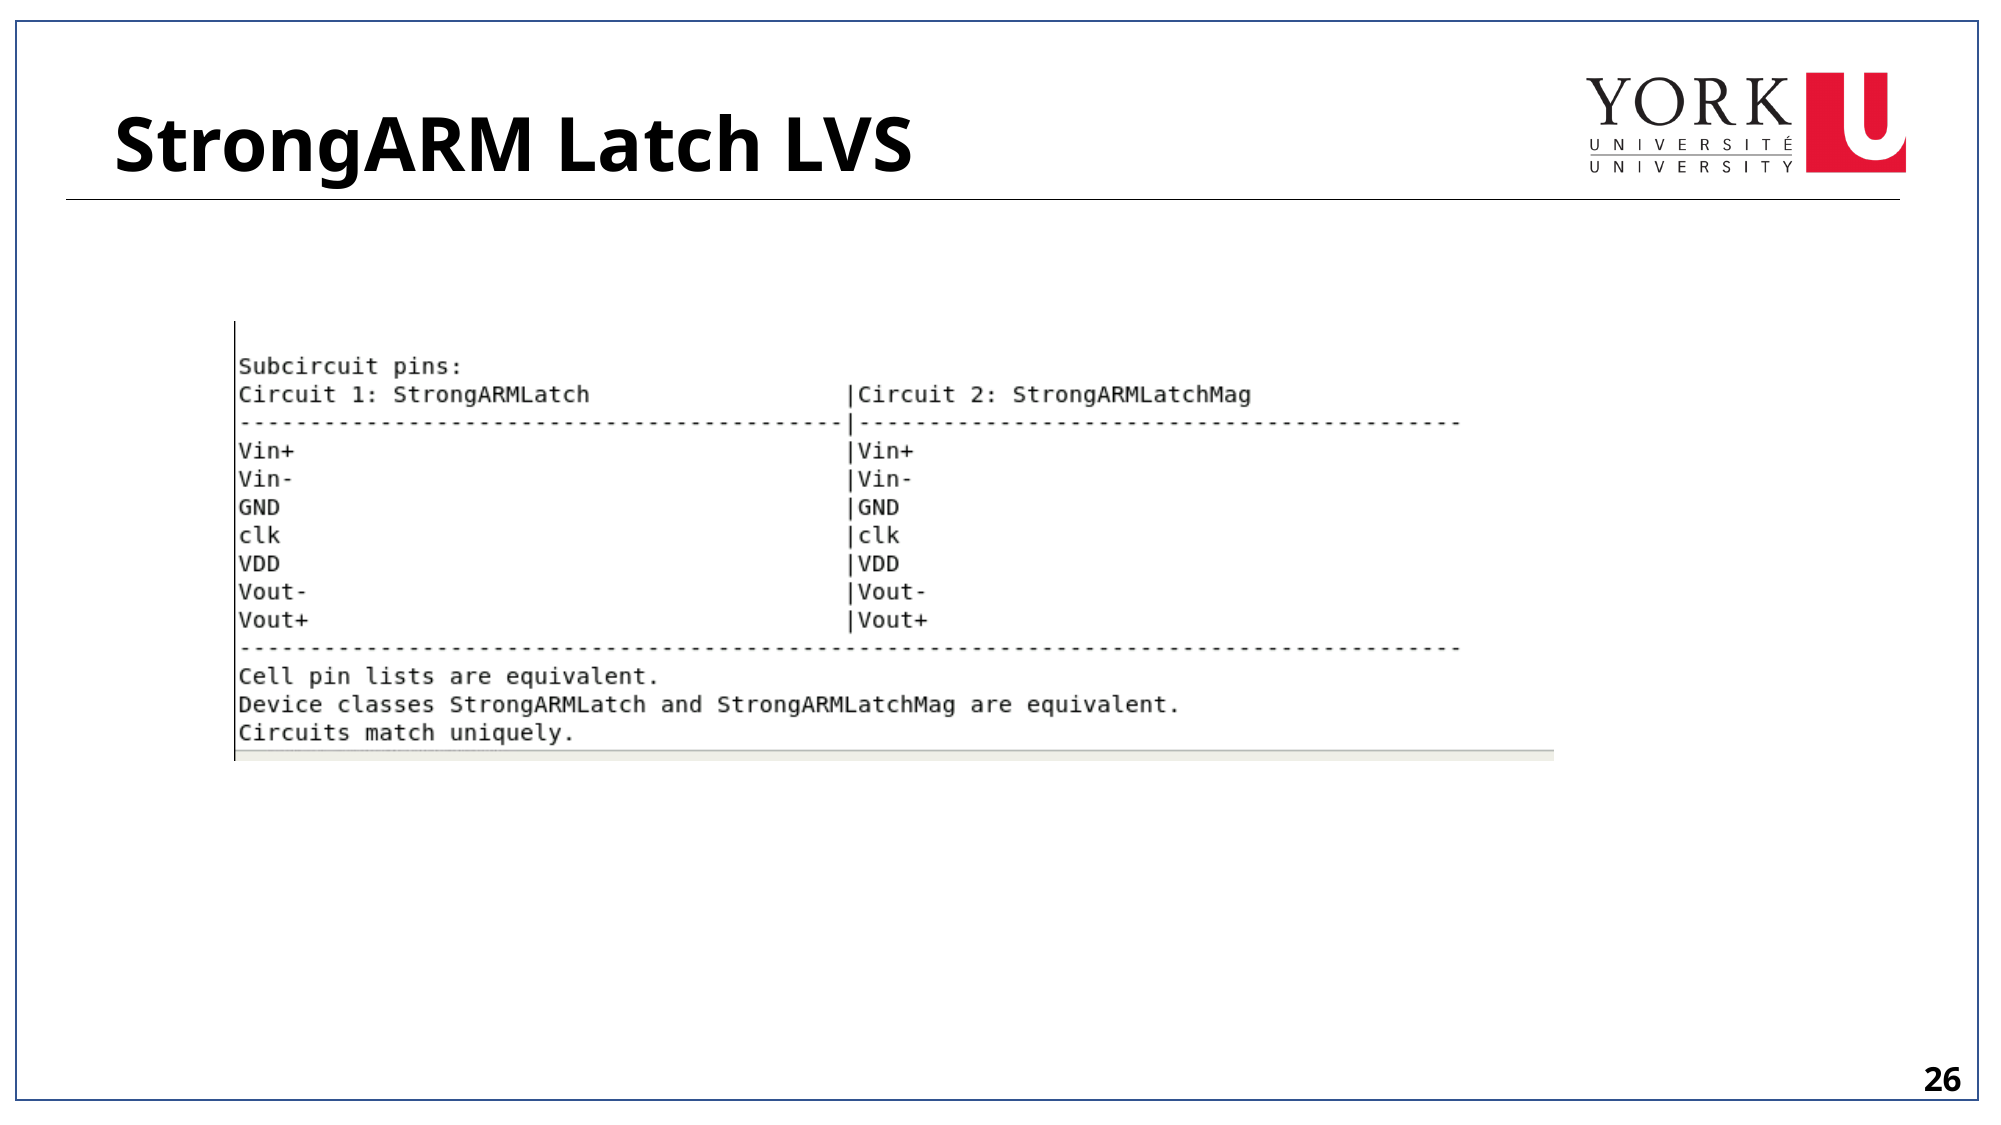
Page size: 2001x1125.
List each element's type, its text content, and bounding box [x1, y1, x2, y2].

picture [234, 321, 1554, 761]
picture [1572, 60, 1920, 185]
text_box [15, 20, 1979, 1101]
slide_number 26 [1748, 1052, 1977, 1105]
